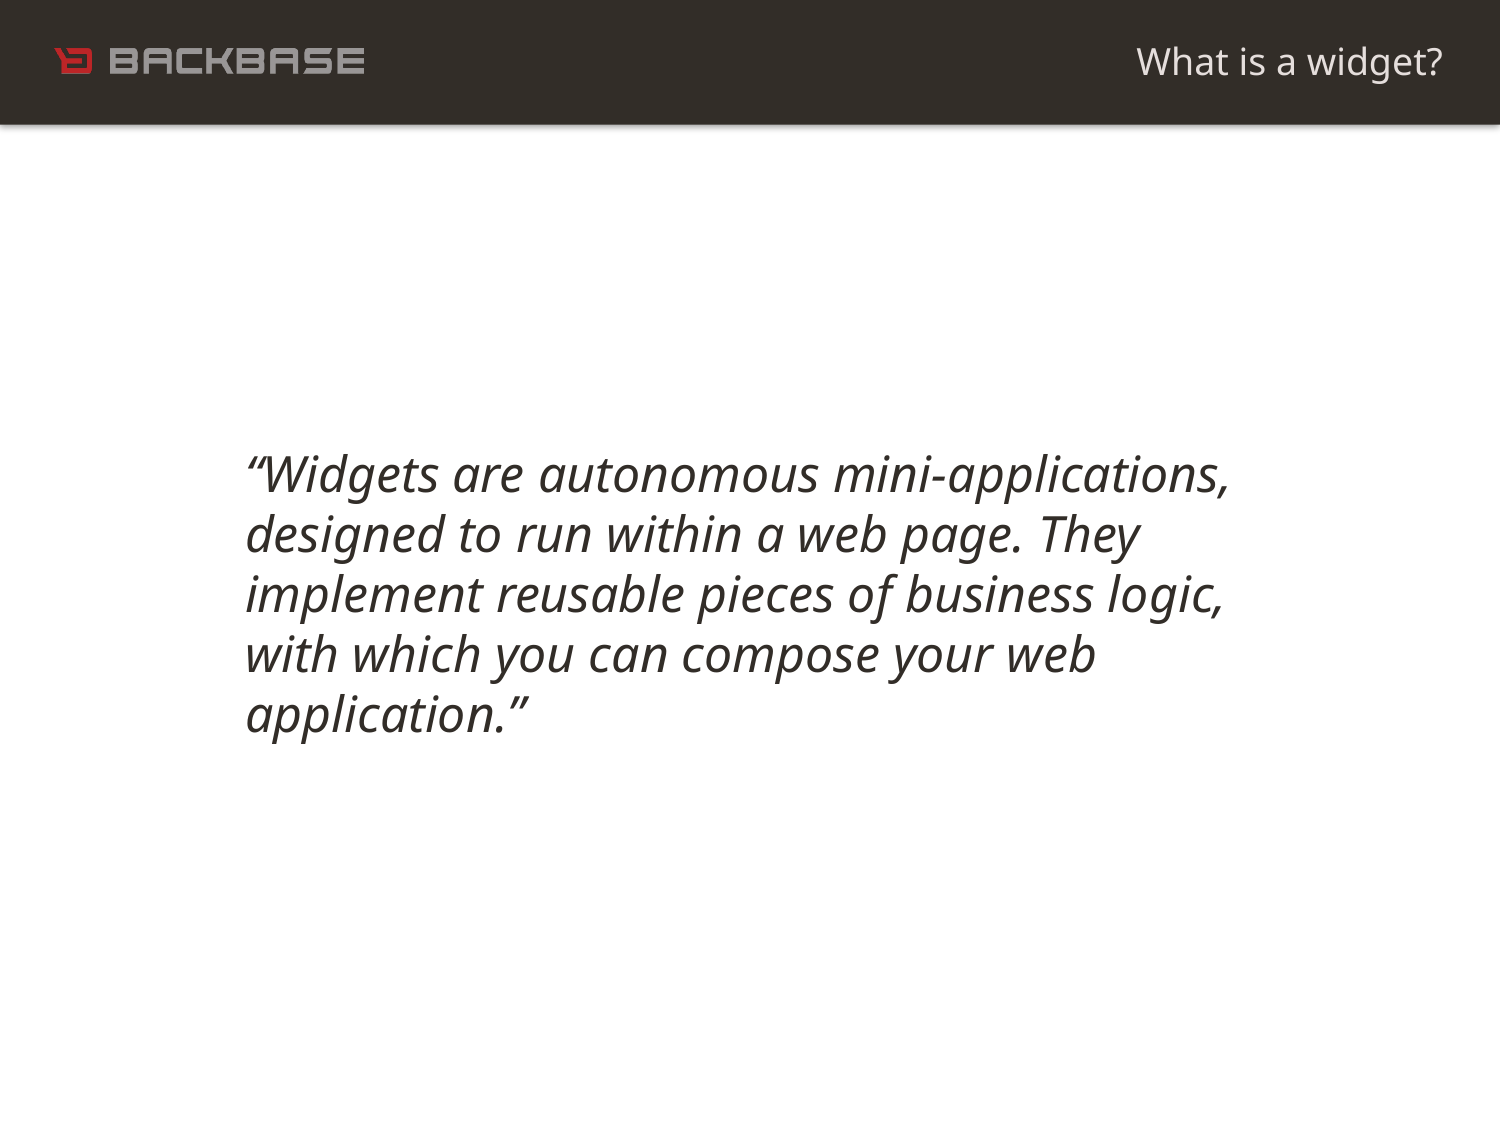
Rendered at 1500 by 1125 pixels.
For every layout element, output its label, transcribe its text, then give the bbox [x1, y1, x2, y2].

text_box “Widgets are autonomous mini-applications, designed to run within a web page. They implement reusable pieces of business logic, with which you can compose your web application.” [230, 434, 1306, 750]
picture [54, 48, 364, 74]
list What is a widget? [430, 29, 1459, 91]
